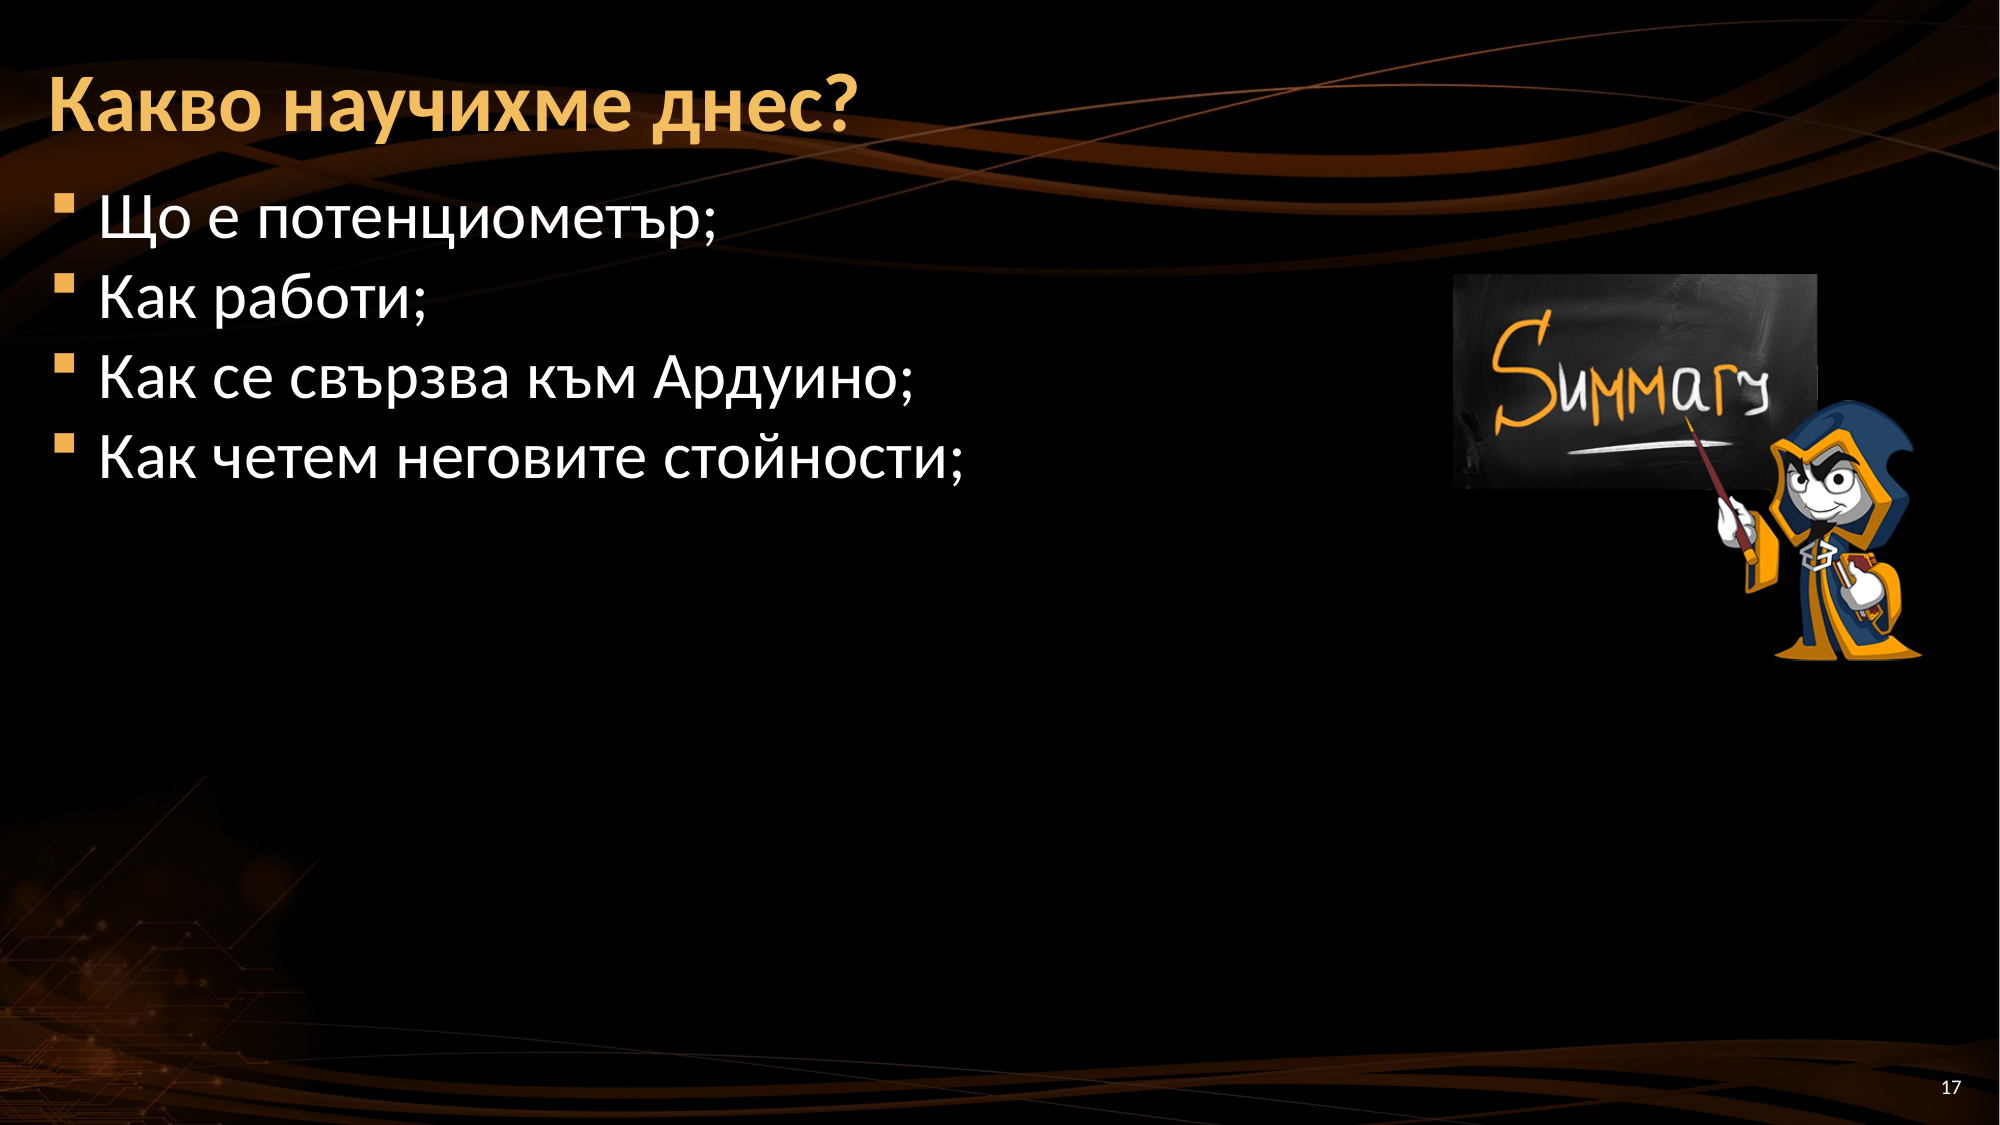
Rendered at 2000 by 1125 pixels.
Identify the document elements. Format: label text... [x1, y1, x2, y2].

picture [0, 0, 2000, 1125]
text_box Що е потенциометър; Как работи; Как се свързва към Ардуино; Как четем неговите стойности; [31, 166, 1968, 1080]
text_box 17 [1897, 1080, 1968, 1103]
text_box Какво научихме днес? [30, 6, 1602, 189]
